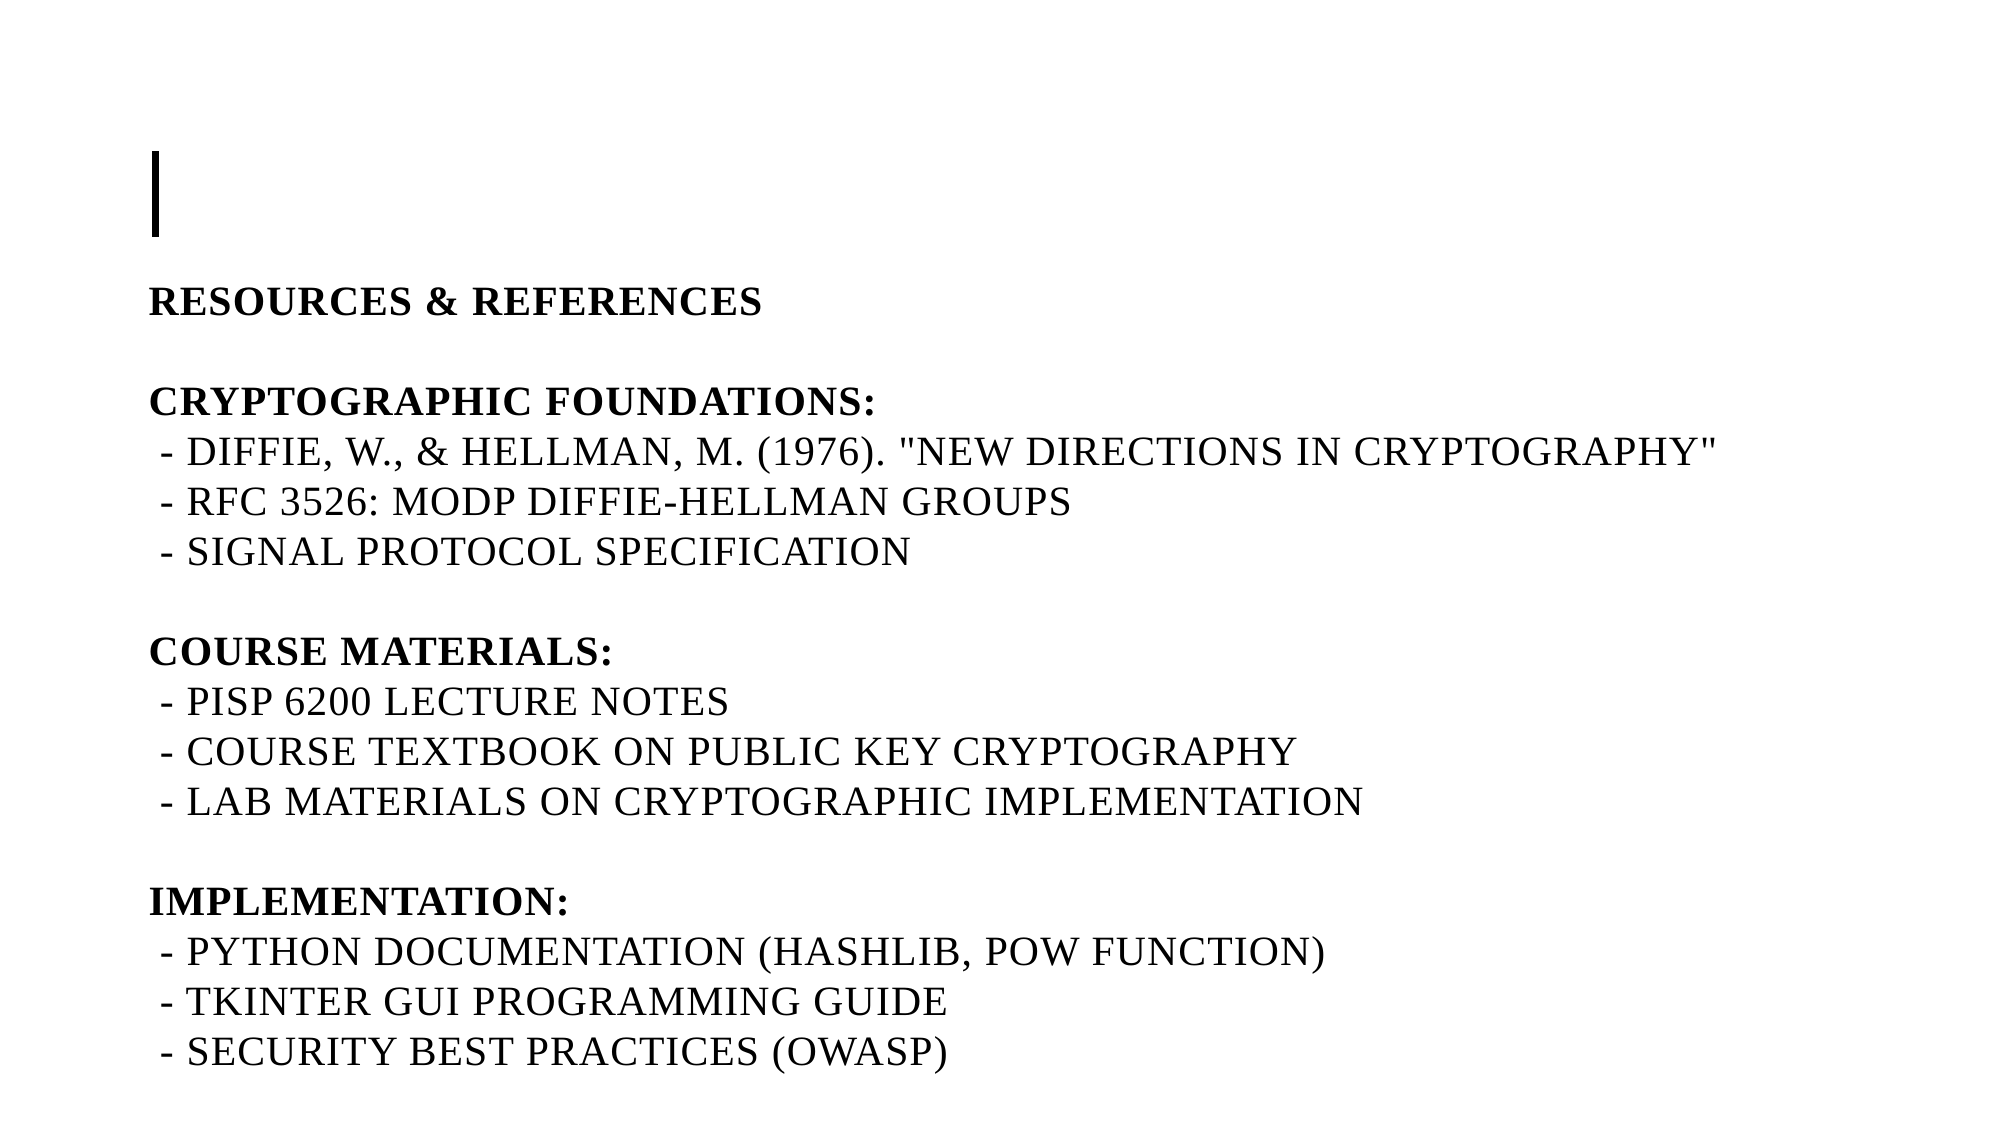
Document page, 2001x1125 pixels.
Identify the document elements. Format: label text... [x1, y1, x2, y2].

list Resources & References Cryptographic Foundations: - Diffie, W., & Hellman, M. (1976). "New Directions in Cryptography" - RFC 3526: MODP Diffie-Hellman Groups - Signal Protocol Specification Course Materials: - PISP 6200 Lecture Notes - Course Textbook on Public Key Cryptography - Lab Materials on Cryptographic Implementation Implementation: - Python Documentation (hashlib, pow function) - Tkinter GUI Programming Guide - Security Best Practices (OWASP) [133, 327, 1896, 1125]
picture [152, 151, 159, 237]
